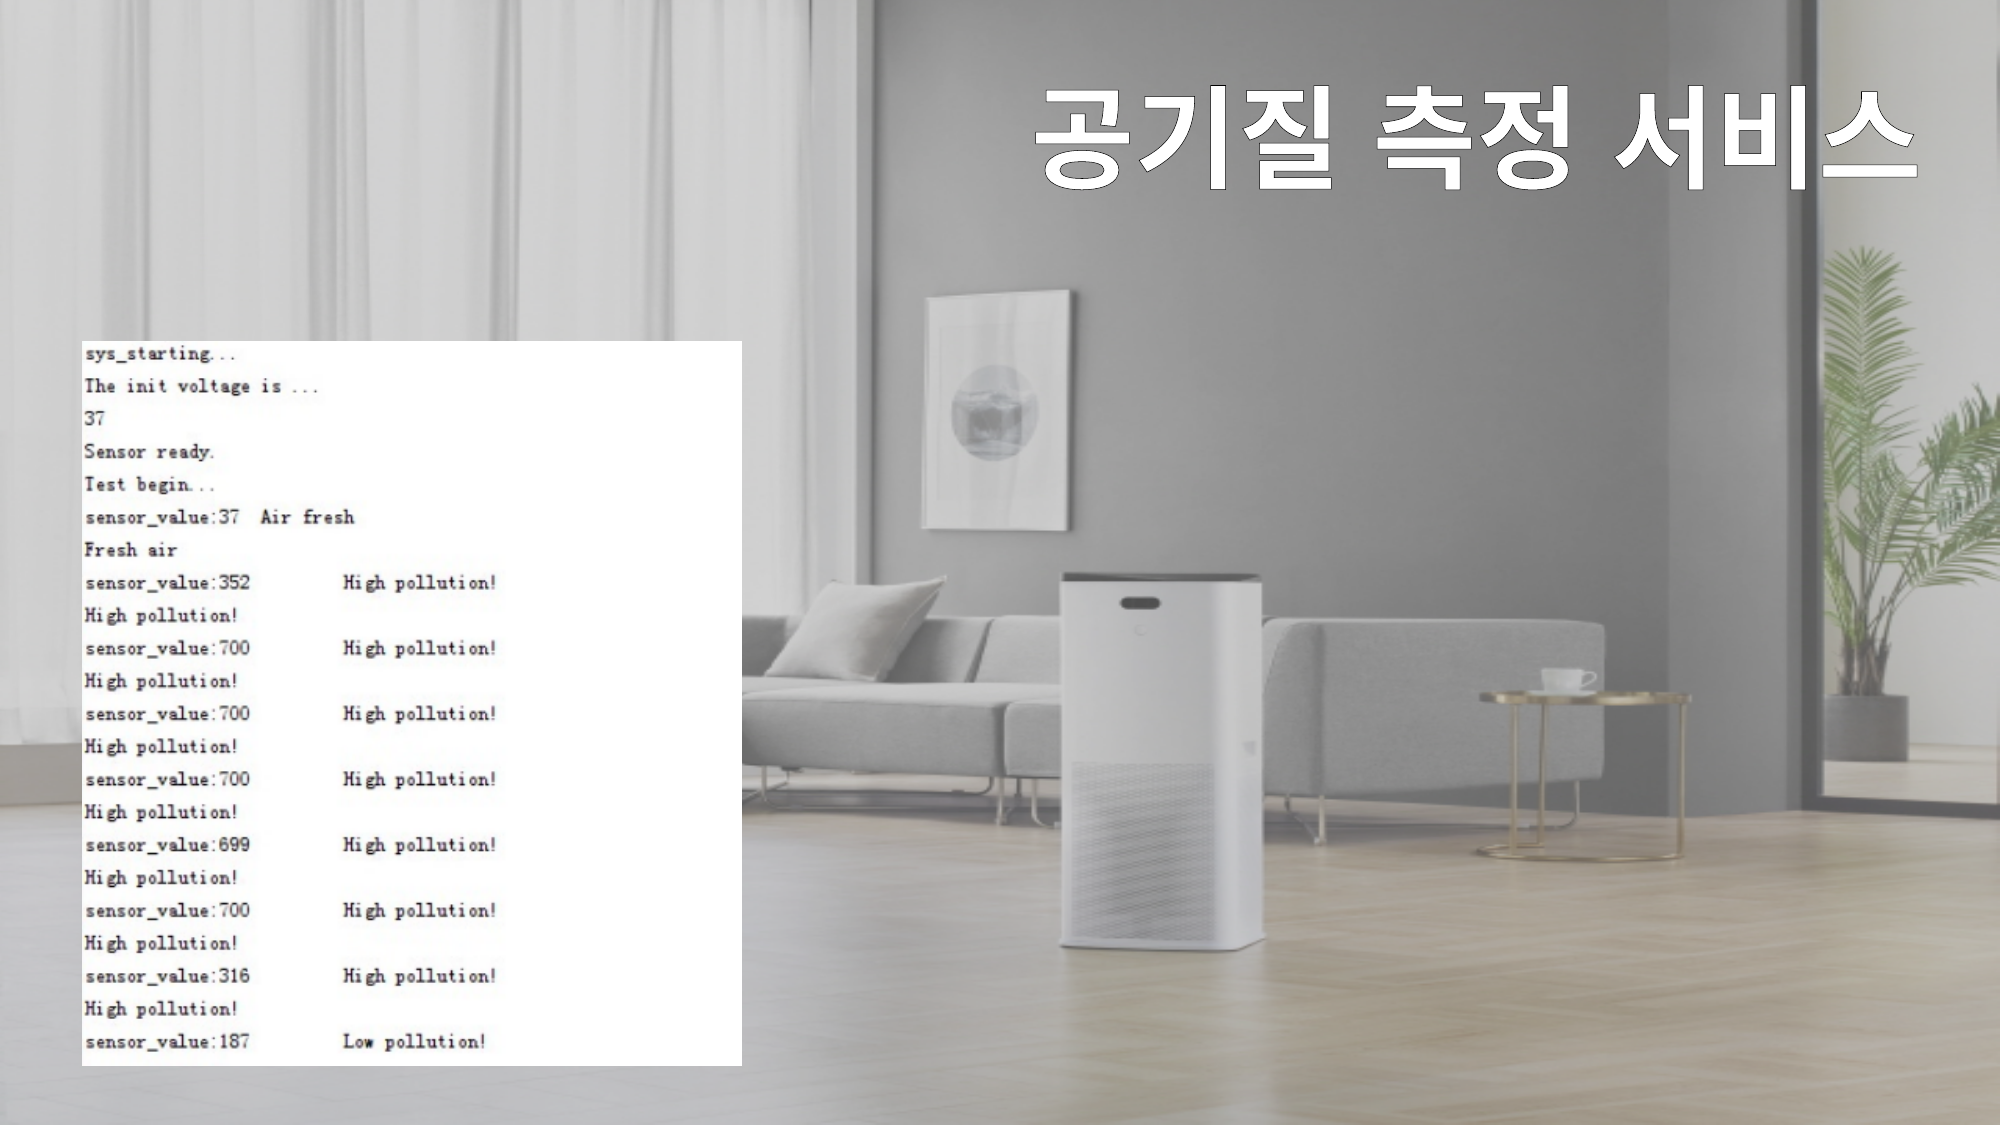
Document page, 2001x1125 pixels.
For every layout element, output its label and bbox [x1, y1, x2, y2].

picture [82, 341, 742, 1066]
list [0, 0, 2000, 1125]
